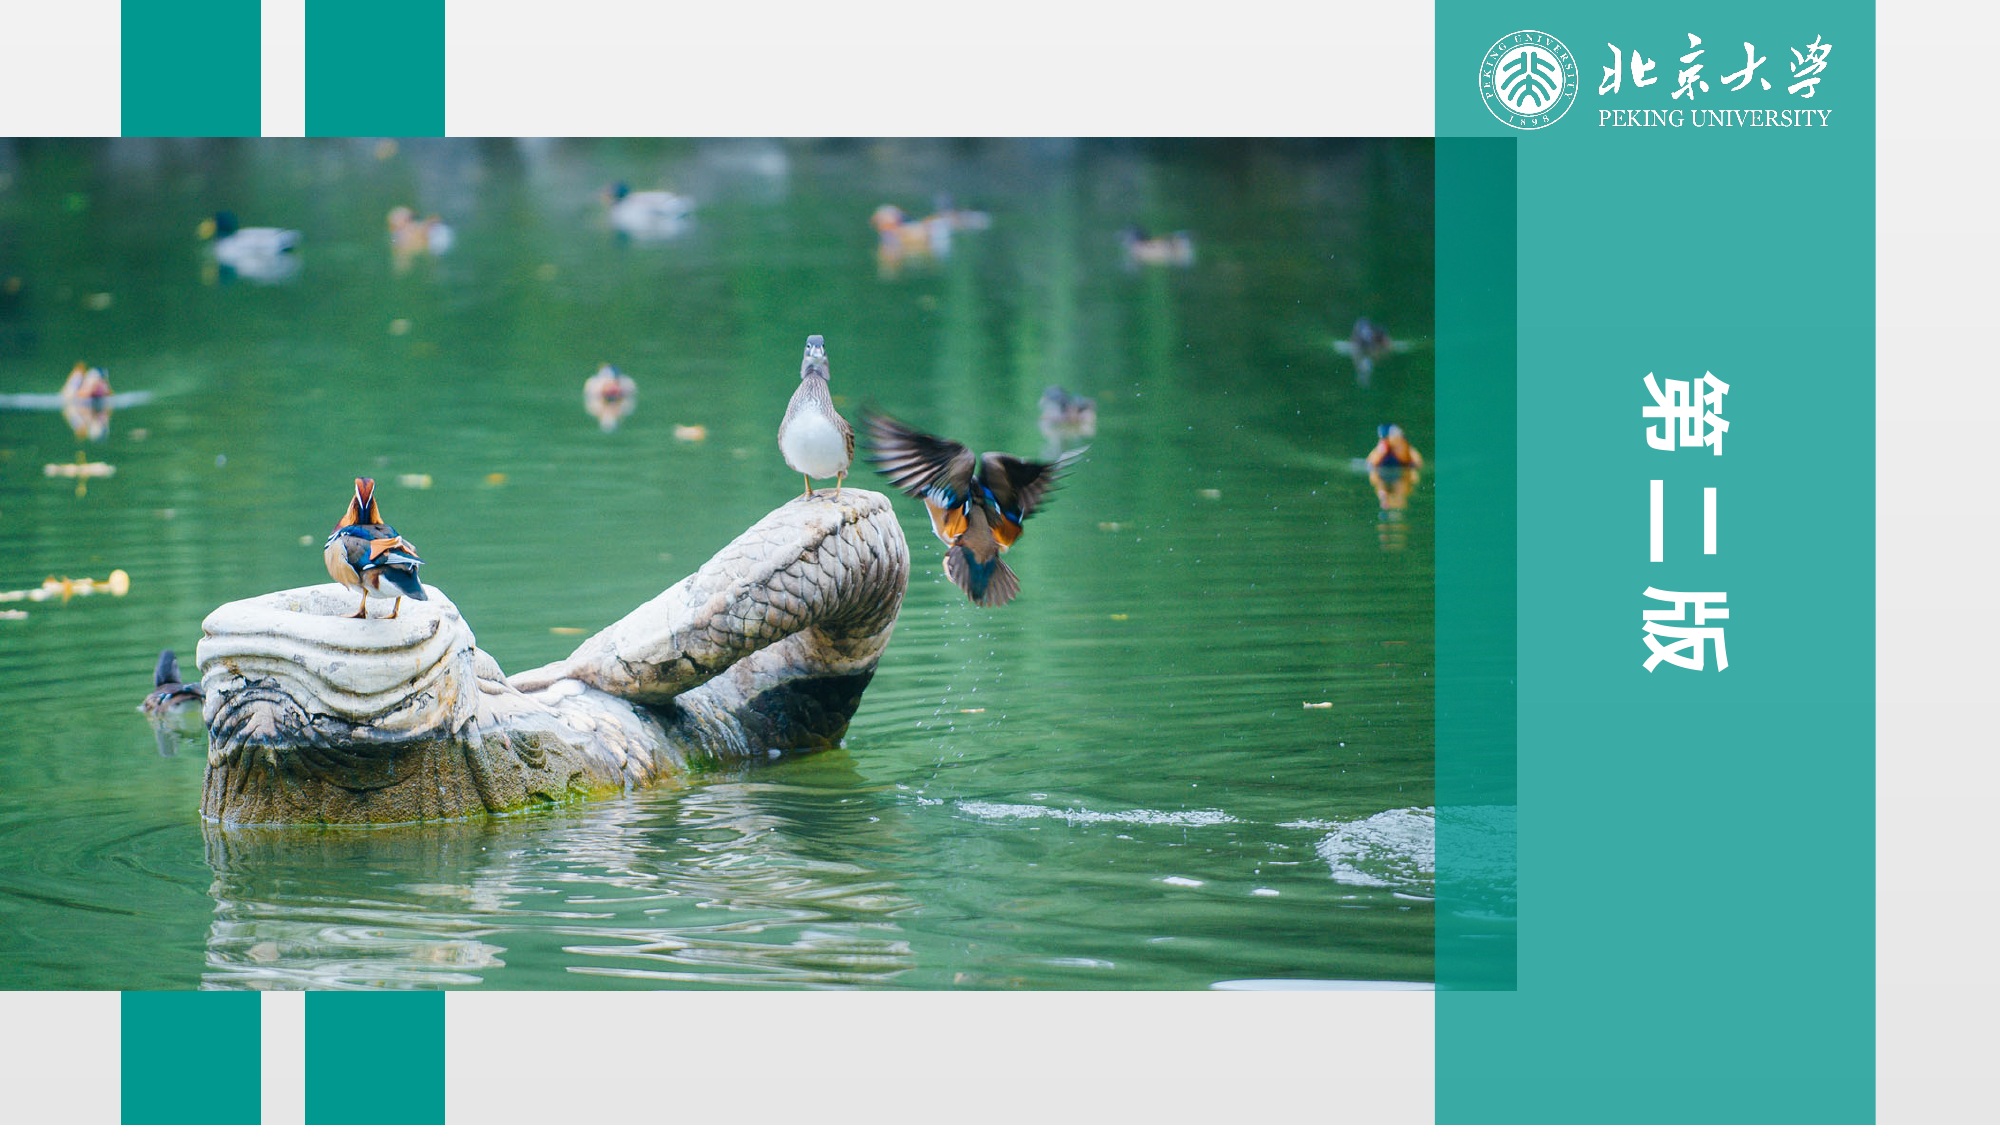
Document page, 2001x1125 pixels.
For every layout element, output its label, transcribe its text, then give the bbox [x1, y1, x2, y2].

text_box [121, 0, 261, 137]
text_box [305, 0, 445, 137]
text_box [121, 991, 261, 1125]
picture [0, 137, 1517, 991]
text_box [305, 991, 445, 1125]
picture [1478, 30, 1832, 130]
text_box [1434, 0, 1877, 1125]
text_box 第二版 [1631, 367, 1743, 758]
